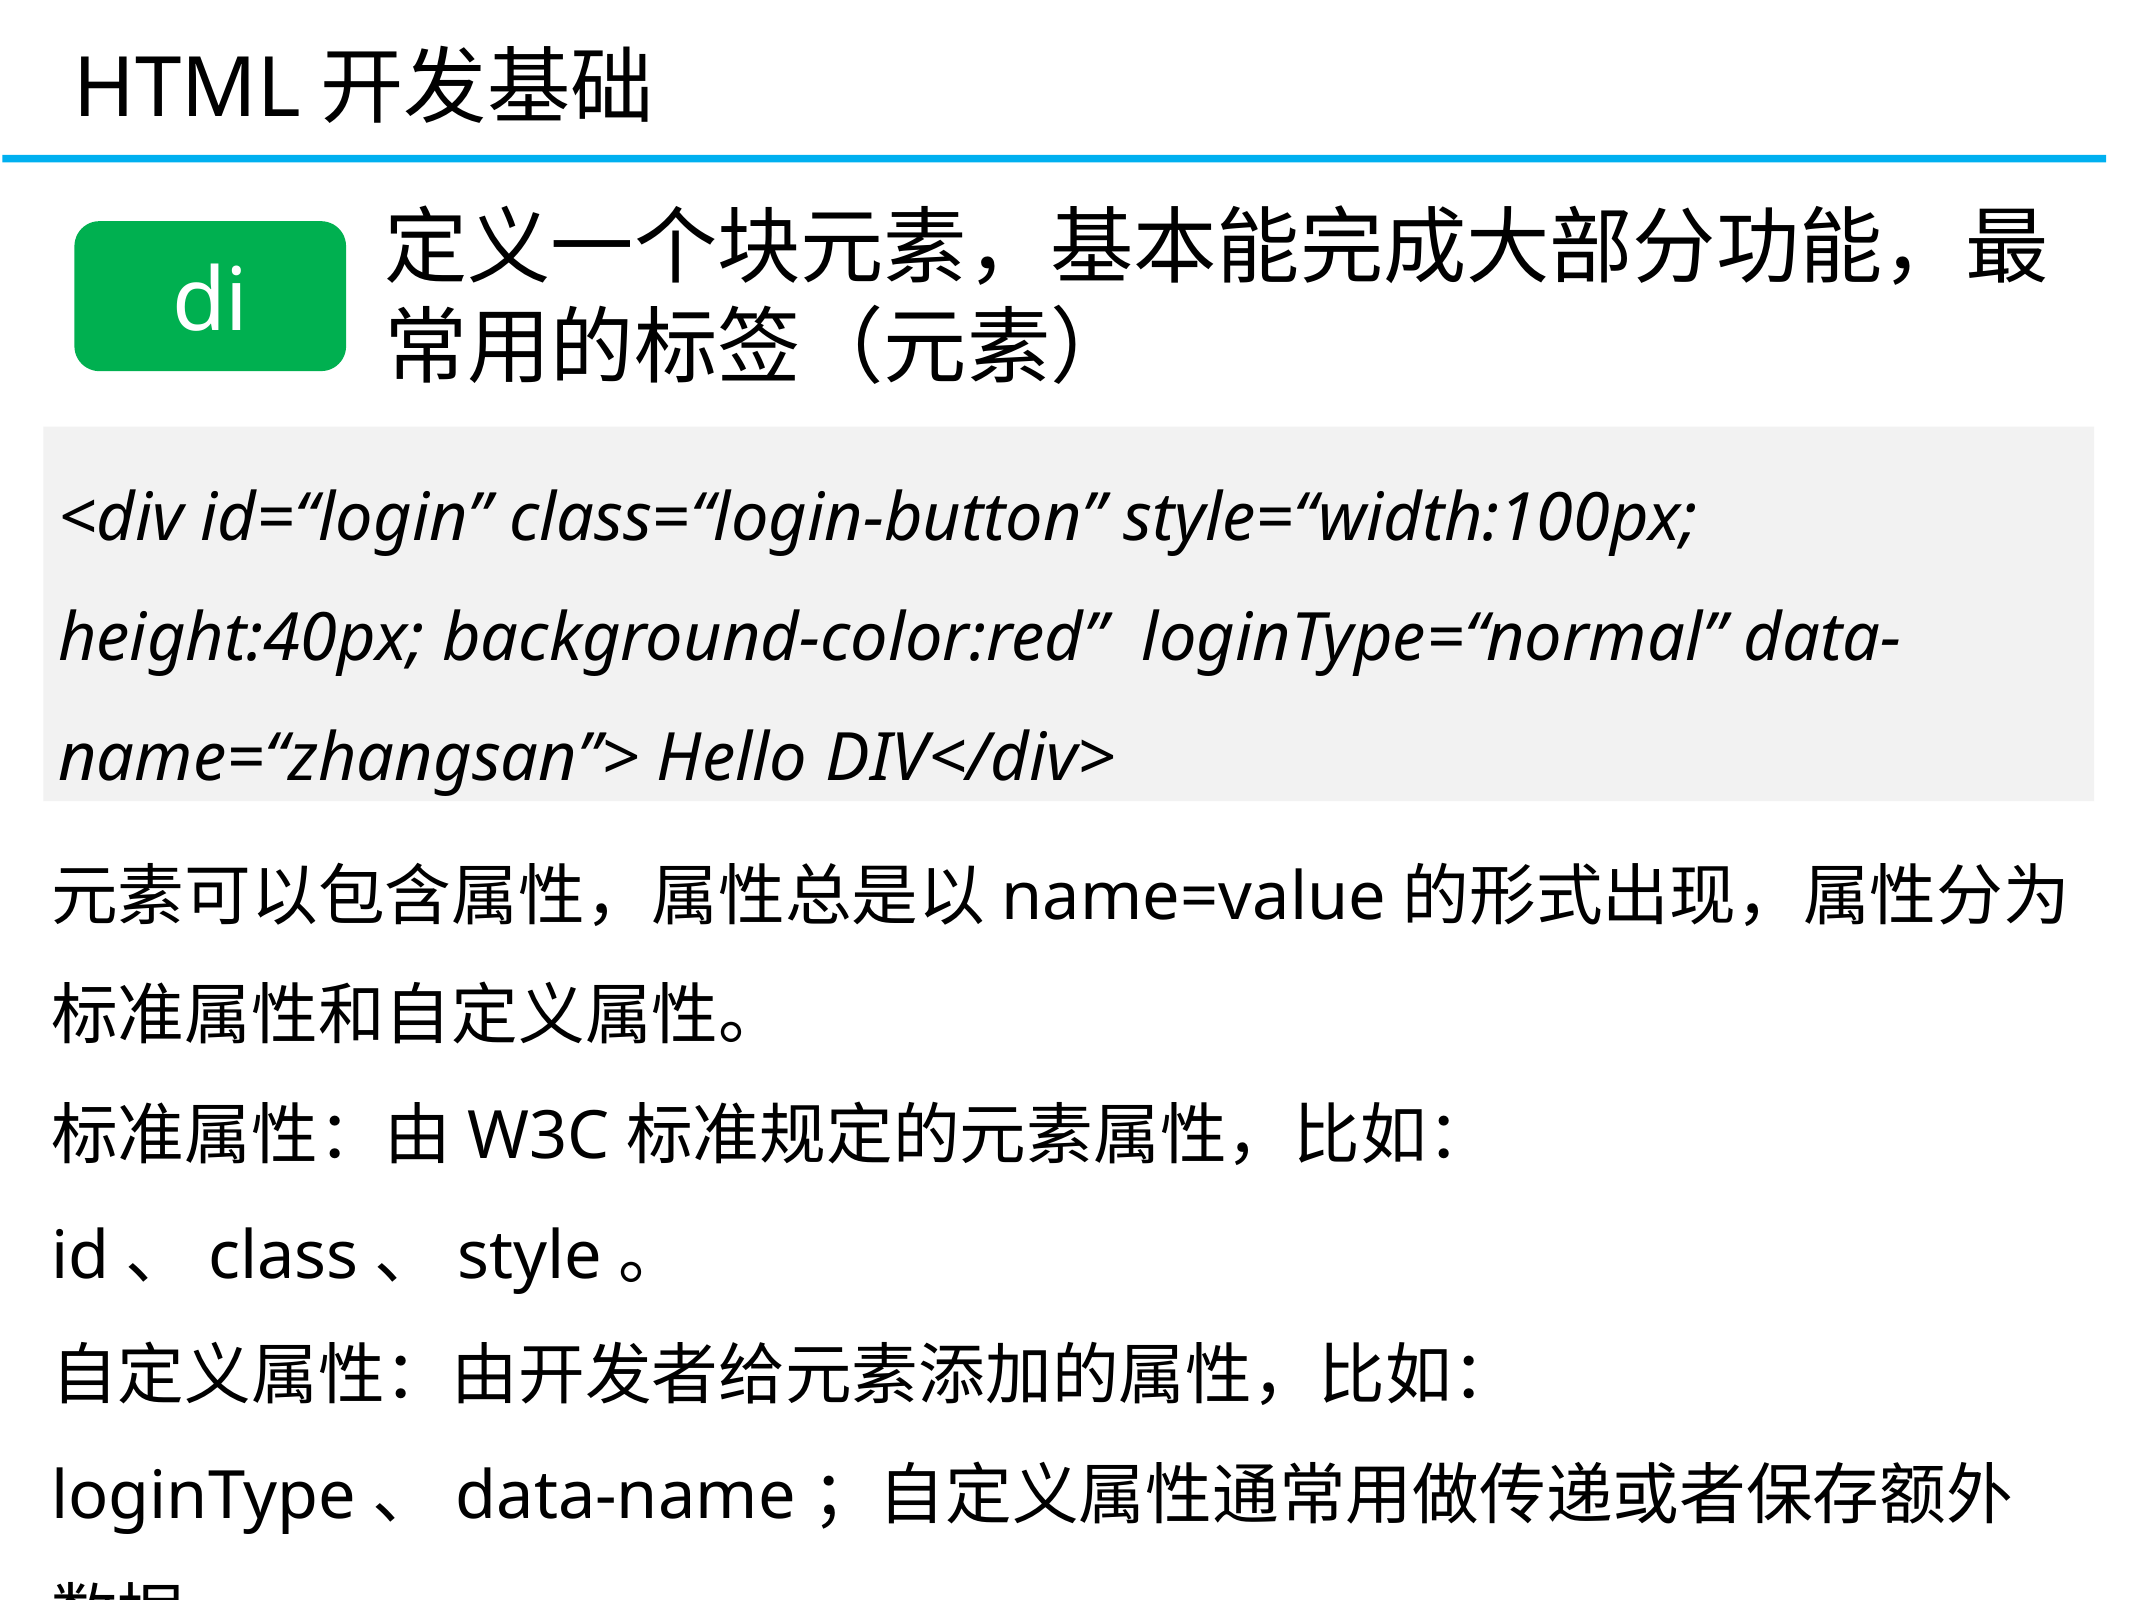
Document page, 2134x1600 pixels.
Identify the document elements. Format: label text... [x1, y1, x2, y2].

text_box <div id=“login” class=“login-button” style=“width:100px; height:40px; background-color:red” loginType=“normal” data-name=“zhangsan”> Hello DIV</div> [43, 426, 2095, 802]
text_box [74, 221, 347, 372]
text_box [2, 154, 2107, 163]
text_box 元素可以包含属性，属性总是以name=value的形式出现，属性分为标准属性和自定义属性。 标准属性：由W3C标准规定的元素属性，比如：id、class、style。 自定义属性：由开发者给元素添加的属性，比如：loginType、data-name；自定义属性通常用做传递或者保存额外数据。 [36, 805, 2095, 1600]
text_box 定义一个块元素，基本能完成大部分功能，最常用的标签（元素） [369, 185, 2095, 401]
text_box div [139, 235, 282, 426]
text_box HTML开发基础 [58, 25, 1763, 148]
